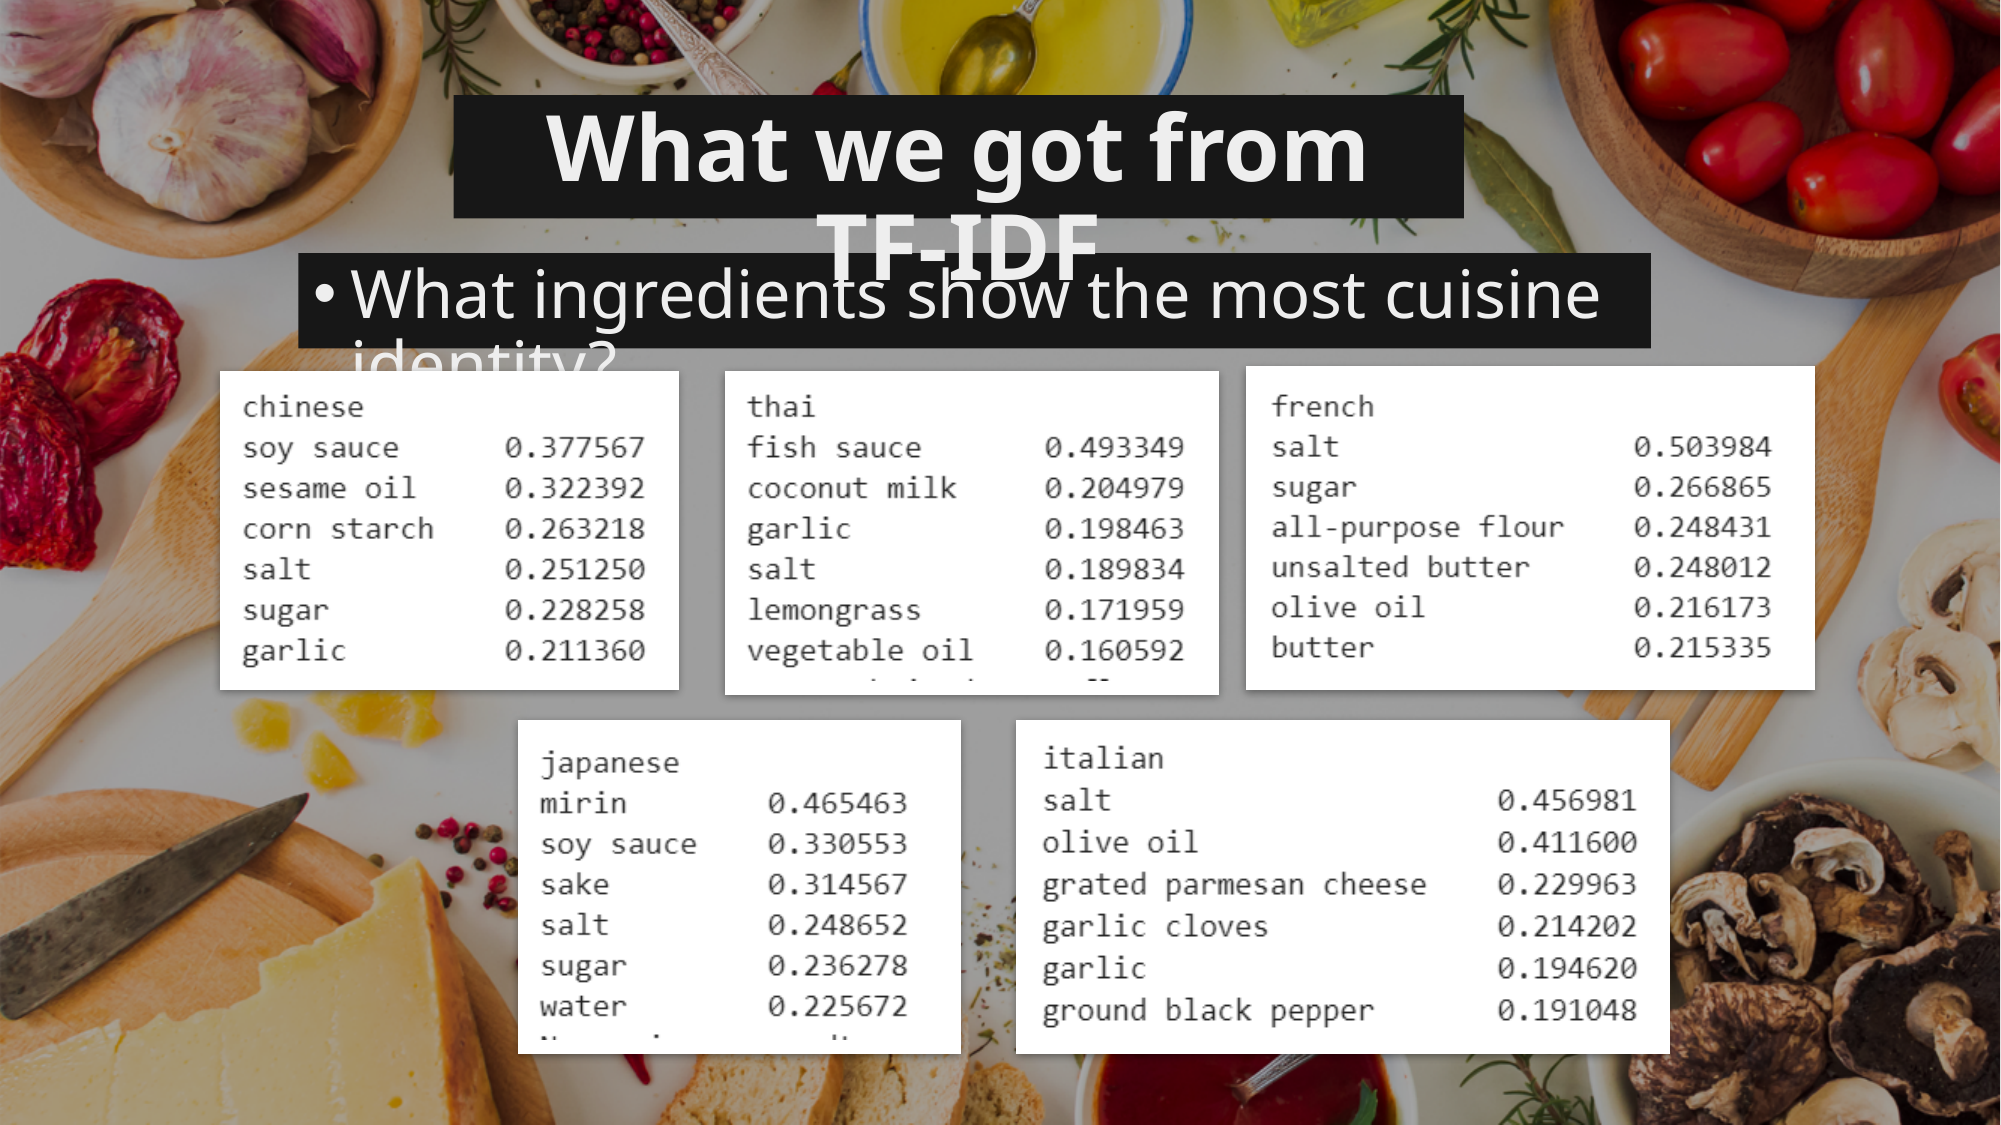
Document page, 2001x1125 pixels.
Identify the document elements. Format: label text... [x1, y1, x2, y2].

text_box What ingredients show the most cuisine identity? [298, 253, 1651, 349]
text_box What we got from TF-IDF [453, 95, 1464, 219]
picture [0, 0, 2001, 1125]
